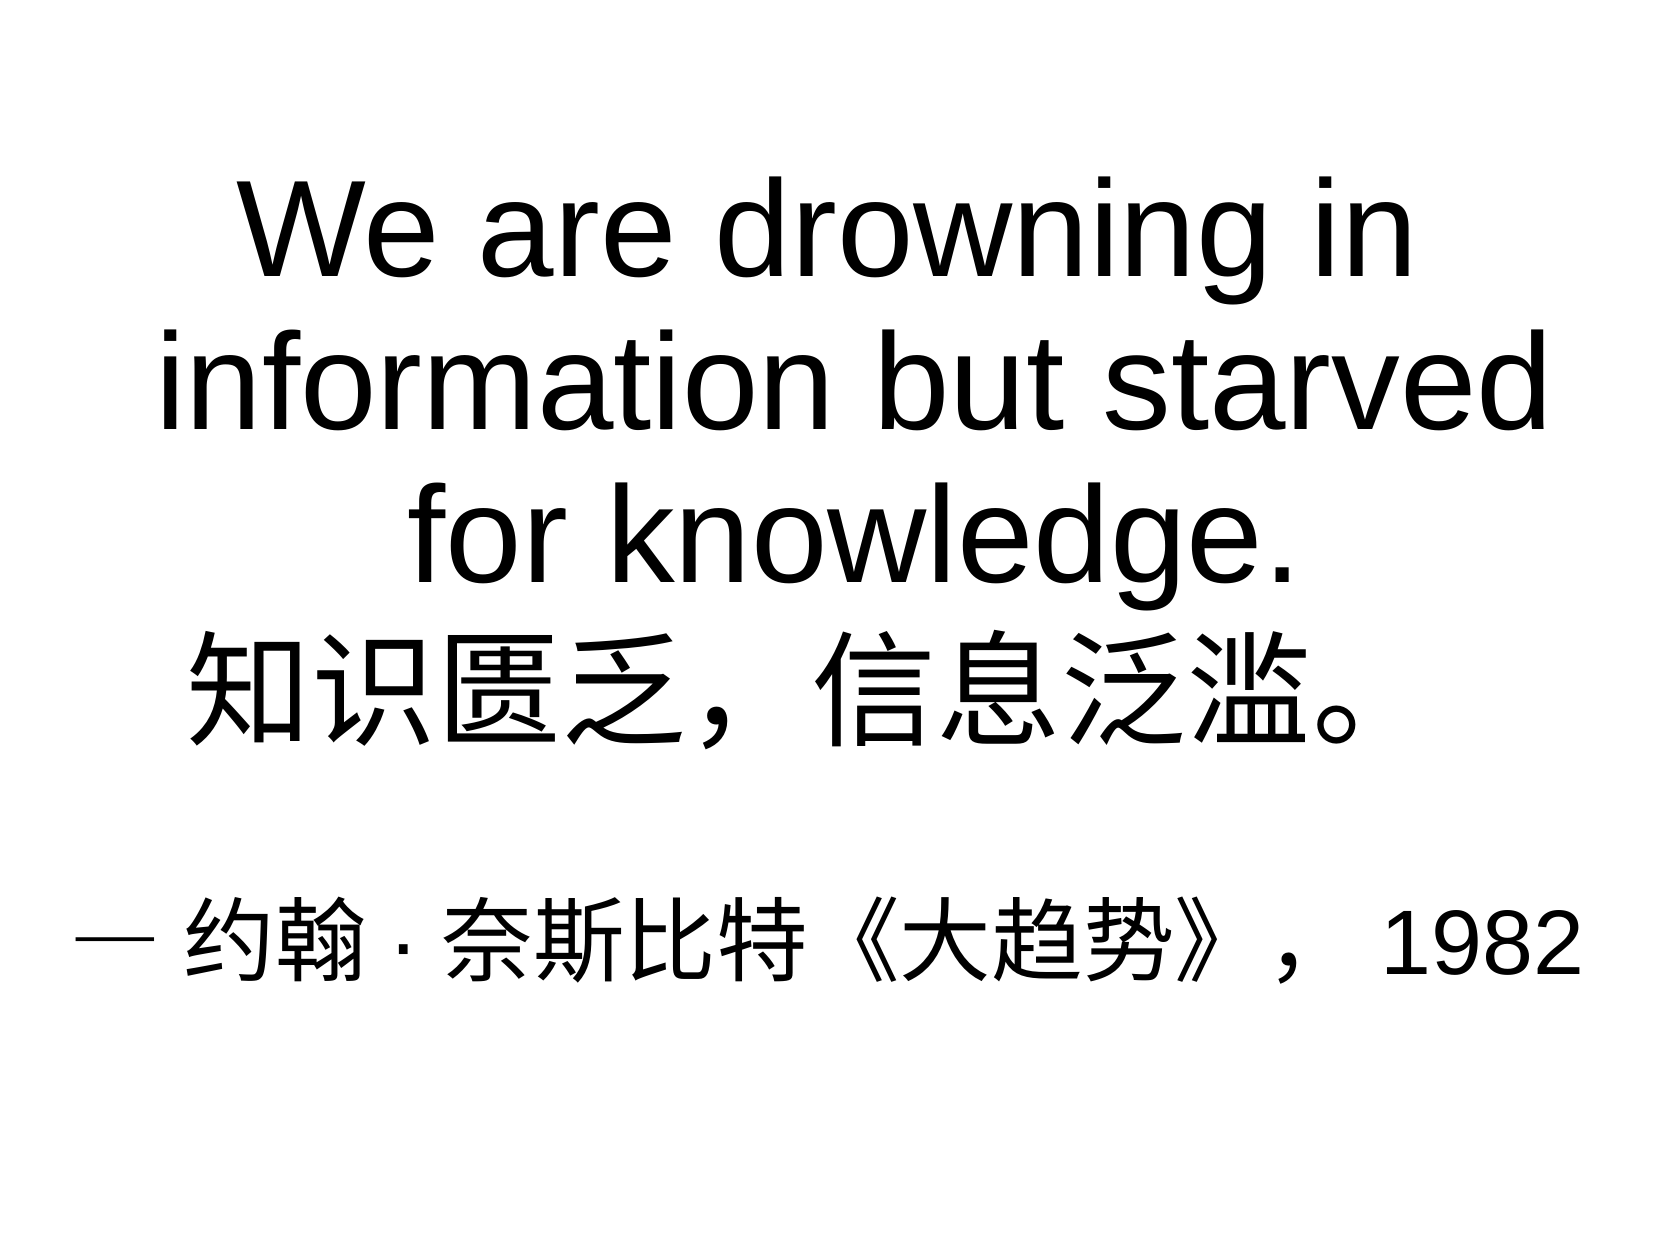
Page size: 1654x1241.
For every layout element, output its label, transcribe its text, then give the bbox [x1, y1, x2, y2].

text_box We are drowning in information but starved for knowledge. 知识匮乏，信息泛滥。 —约翰·奈斯比特《大趋势》，1982 [0, 95, 1654, 783]
